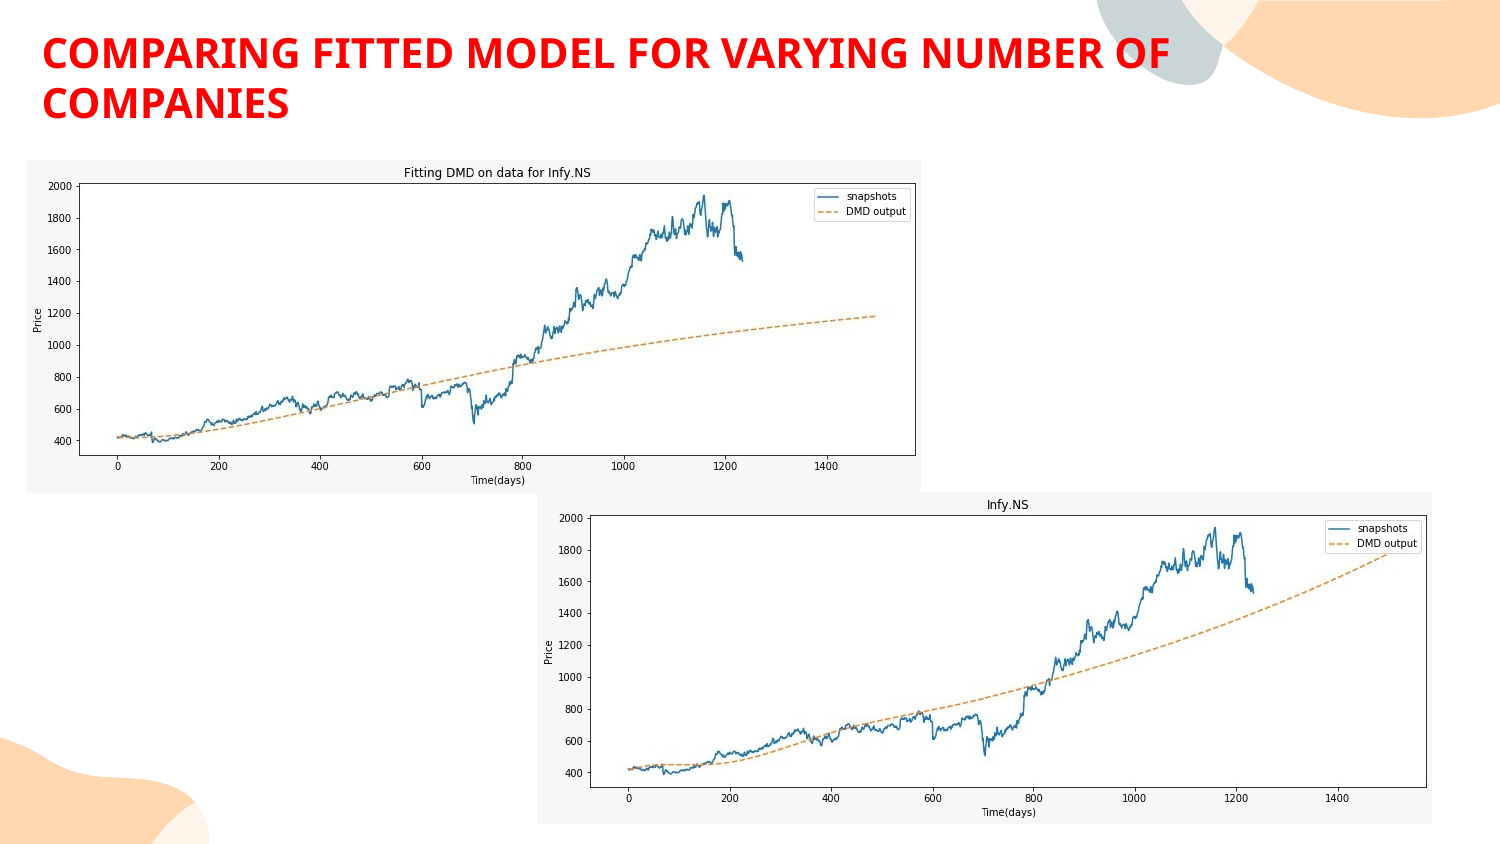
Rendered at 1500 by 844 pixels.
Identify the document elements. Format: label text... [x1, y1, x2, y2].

picture [26, 160, 1432, 825]
text_box COMPARING FITTED MODEL FOR VARYING NUMBER OF COMPANIES [26, 19, 1265, 135]
